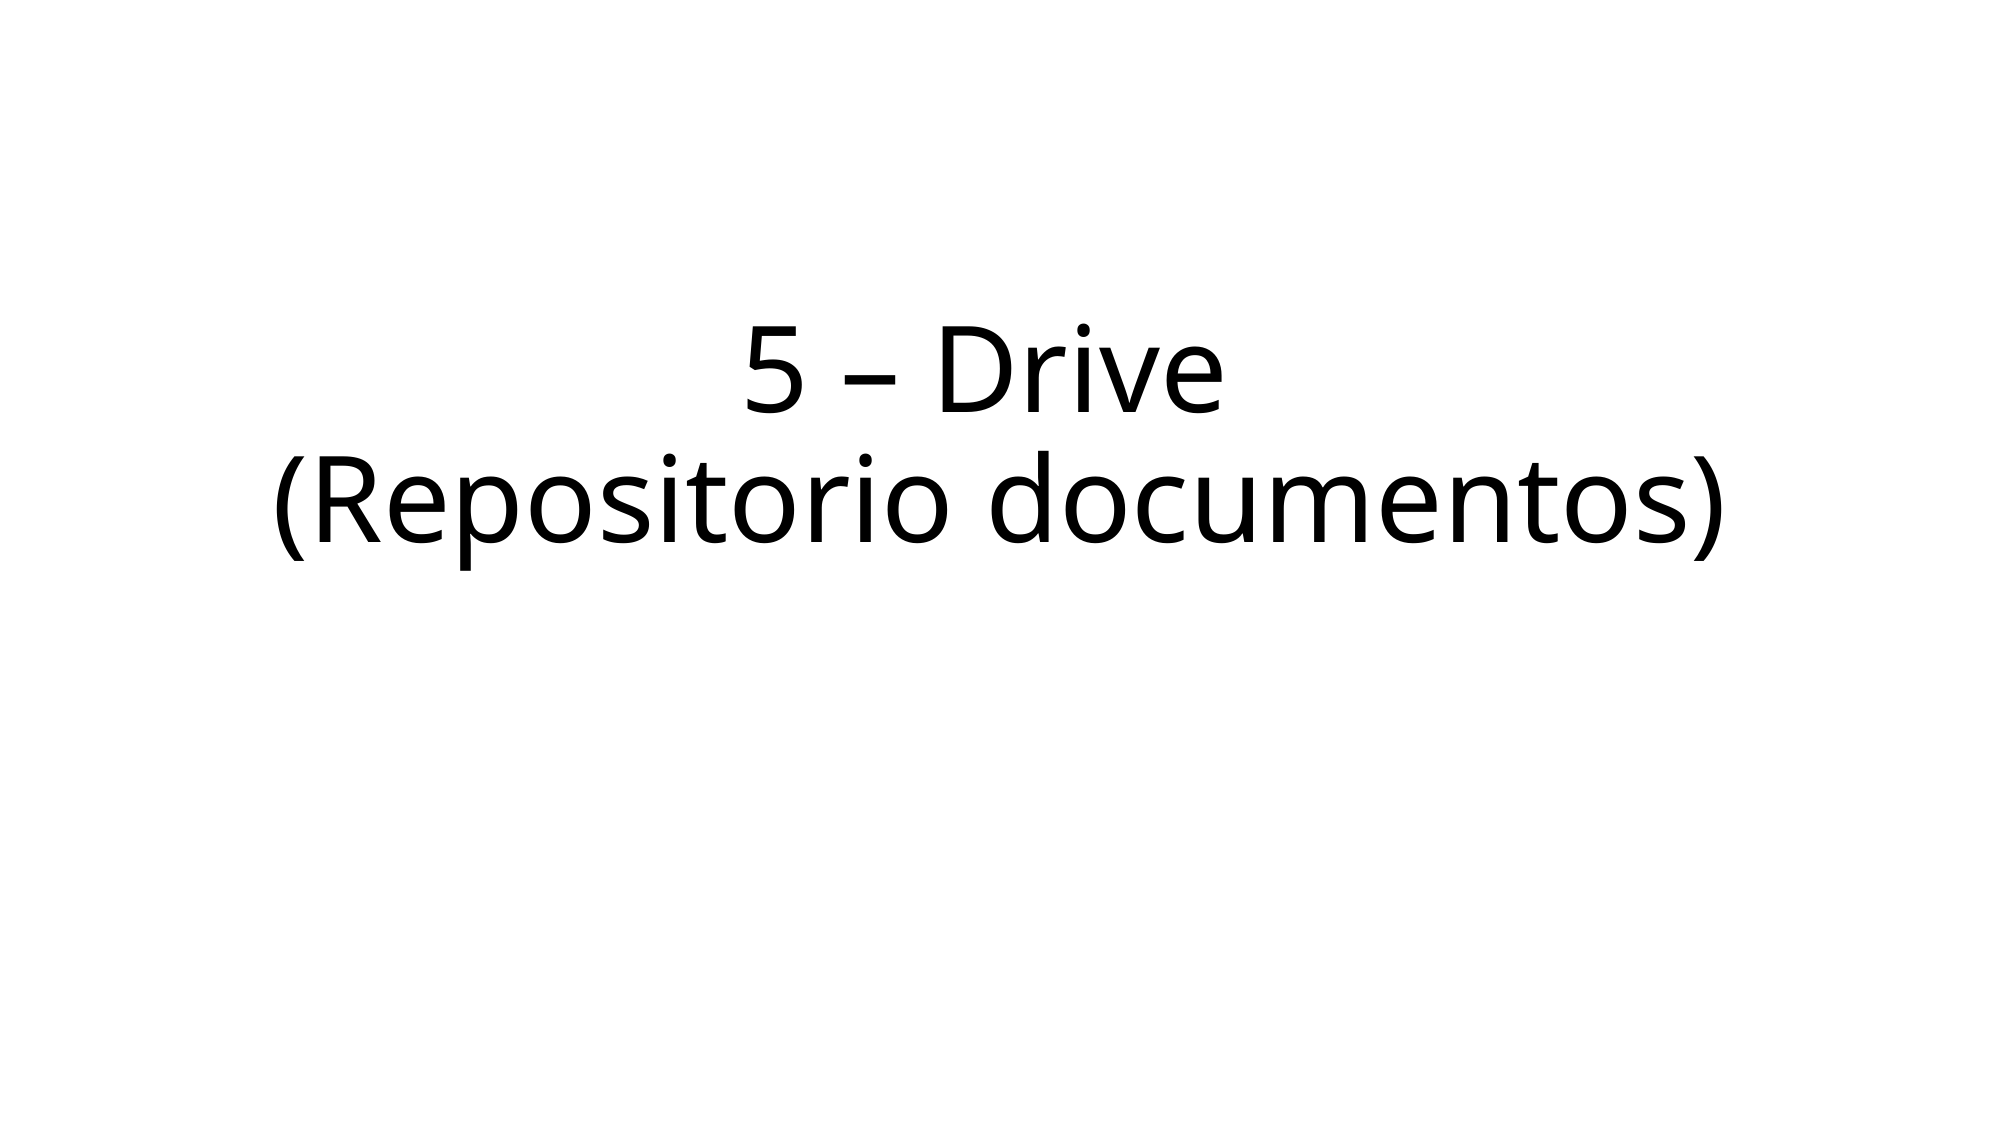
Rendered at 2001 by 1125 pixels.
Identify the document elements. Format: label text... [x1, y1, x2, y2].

text_box 5 – Drive (Repositorio documentos) [249, 184, 1750, 576]
